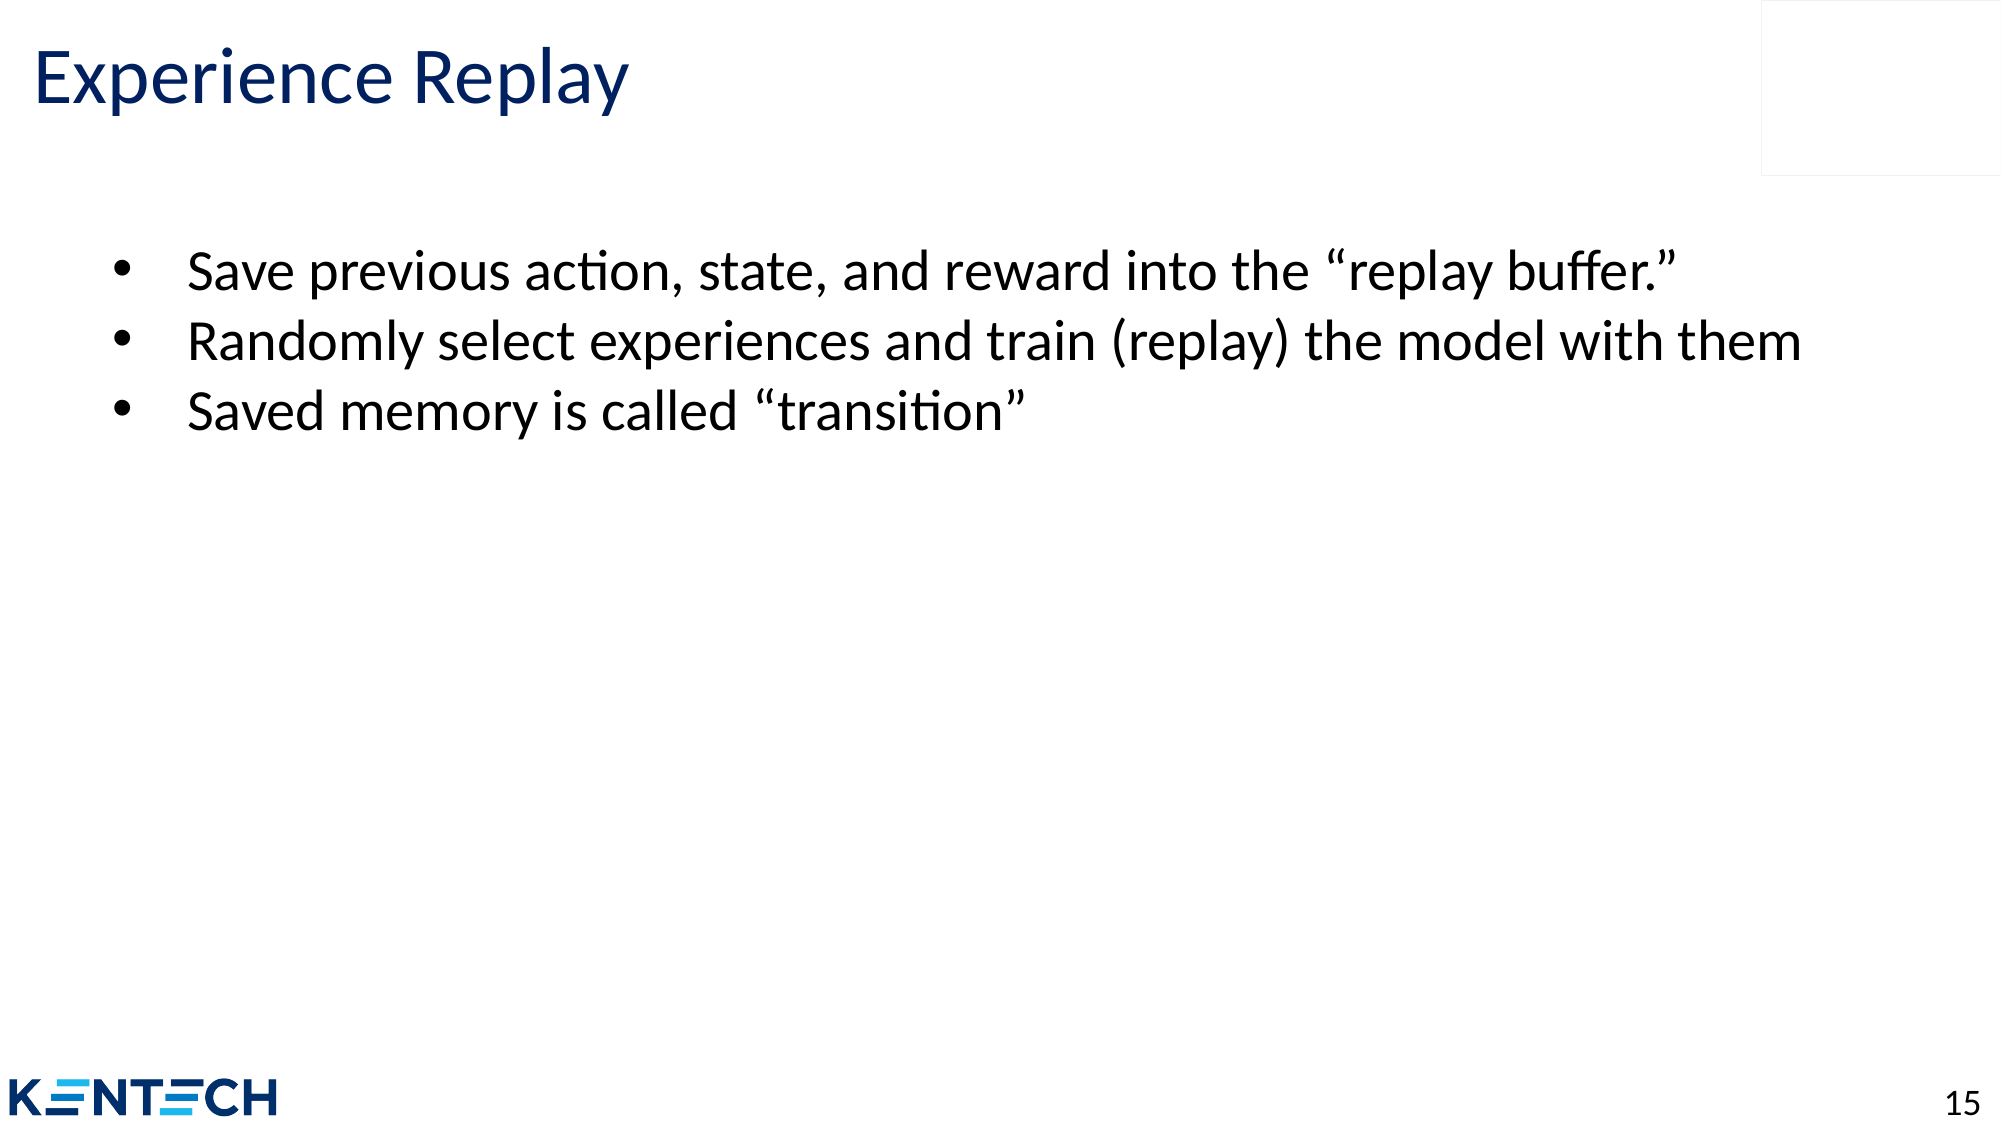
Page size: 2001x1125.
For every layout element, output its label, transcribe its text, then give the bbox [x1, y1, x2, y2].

slide_number 15 [1925, 1074, 2000, 1125]
picture [7, 1075, 283, 1119]
title Experience Replay [18, 14, 1563, 128]
